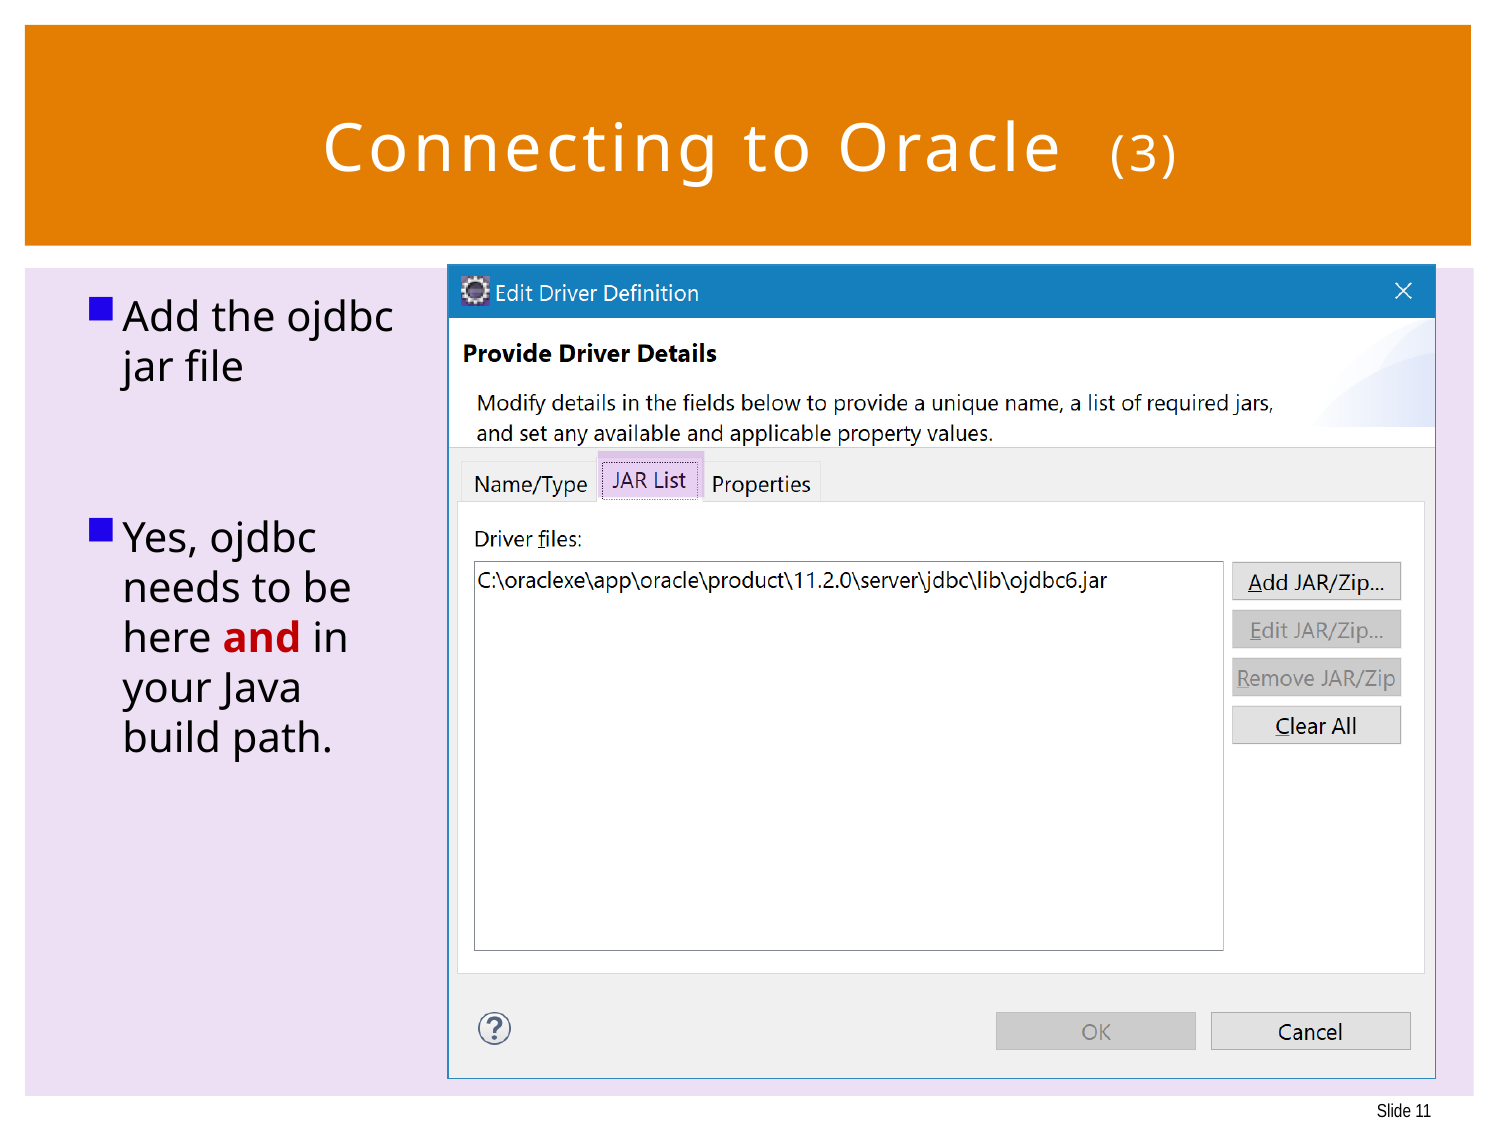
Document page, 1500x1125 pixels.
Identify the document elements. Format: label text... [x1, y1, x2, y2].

title Connecting to Oracle (3) [62, 58, 1438, 232]
list Add the ojdbc jar file Yes, ojdbc needs to be here and in your Java build path. [62, 281, 413, 1005]
picture [447, 263, 1436, 1079]
